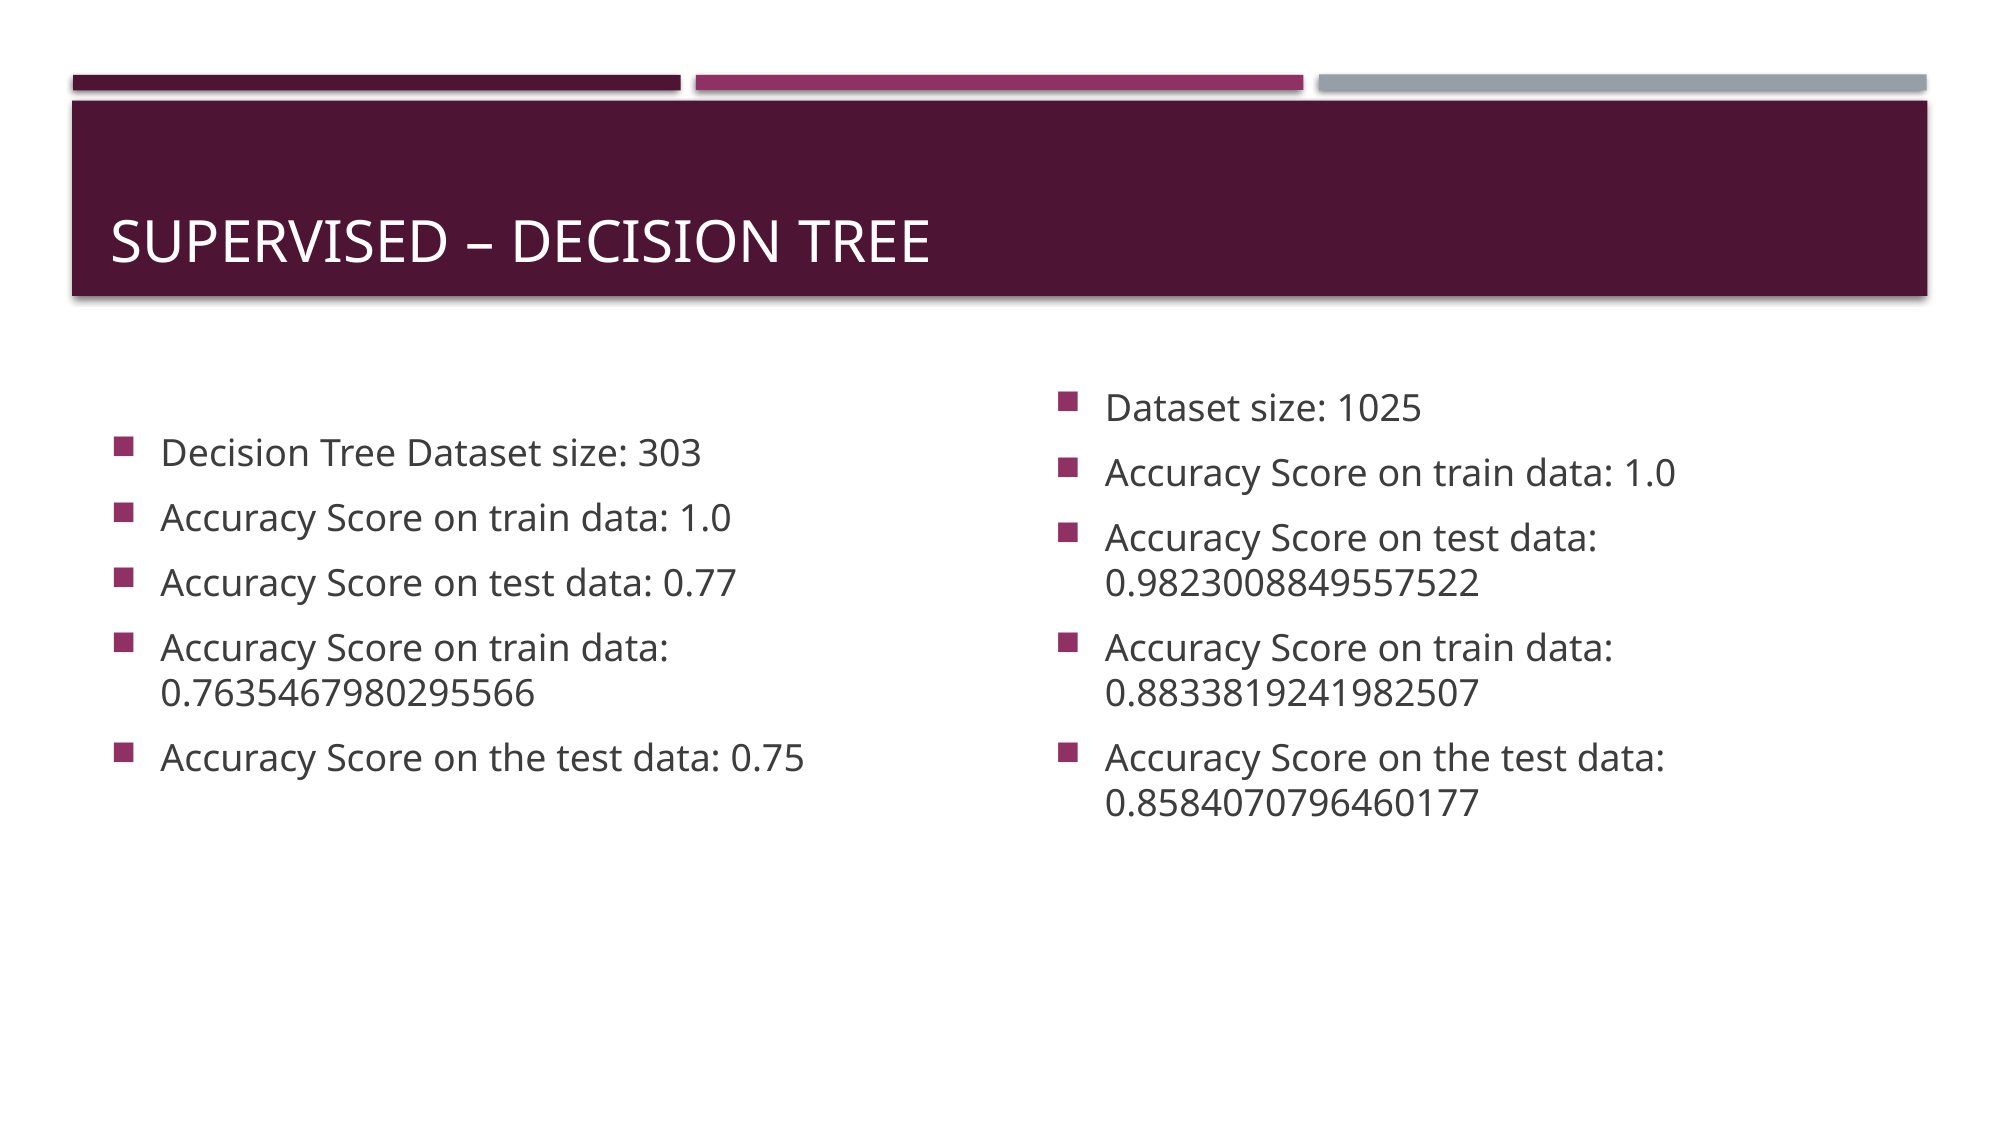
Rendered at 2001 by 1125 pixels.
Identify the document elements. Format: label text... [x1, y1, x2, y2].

text_box Dataset size: 1025 Accuracy Score on train data: 1.0 Accuracy Score on test data: 0.9823008849557522 Accuracy Score on train data: 0.8833819241982507 Accuracy Score on the test data: 0.8584070796460177 [1039, 357, 1984, 962]
title Supervised – Decision Tree [95, 115, 1905, 282]
list Decision Tree Dataset size: 303 Accuracy Score on train data: 1.0 Accuracy Score on test data: 0.77 Accuracy Score on train data: 0.7635467980295566 Accuracy Score on the test data: 0.75 [95, 357, 1039, 962]
